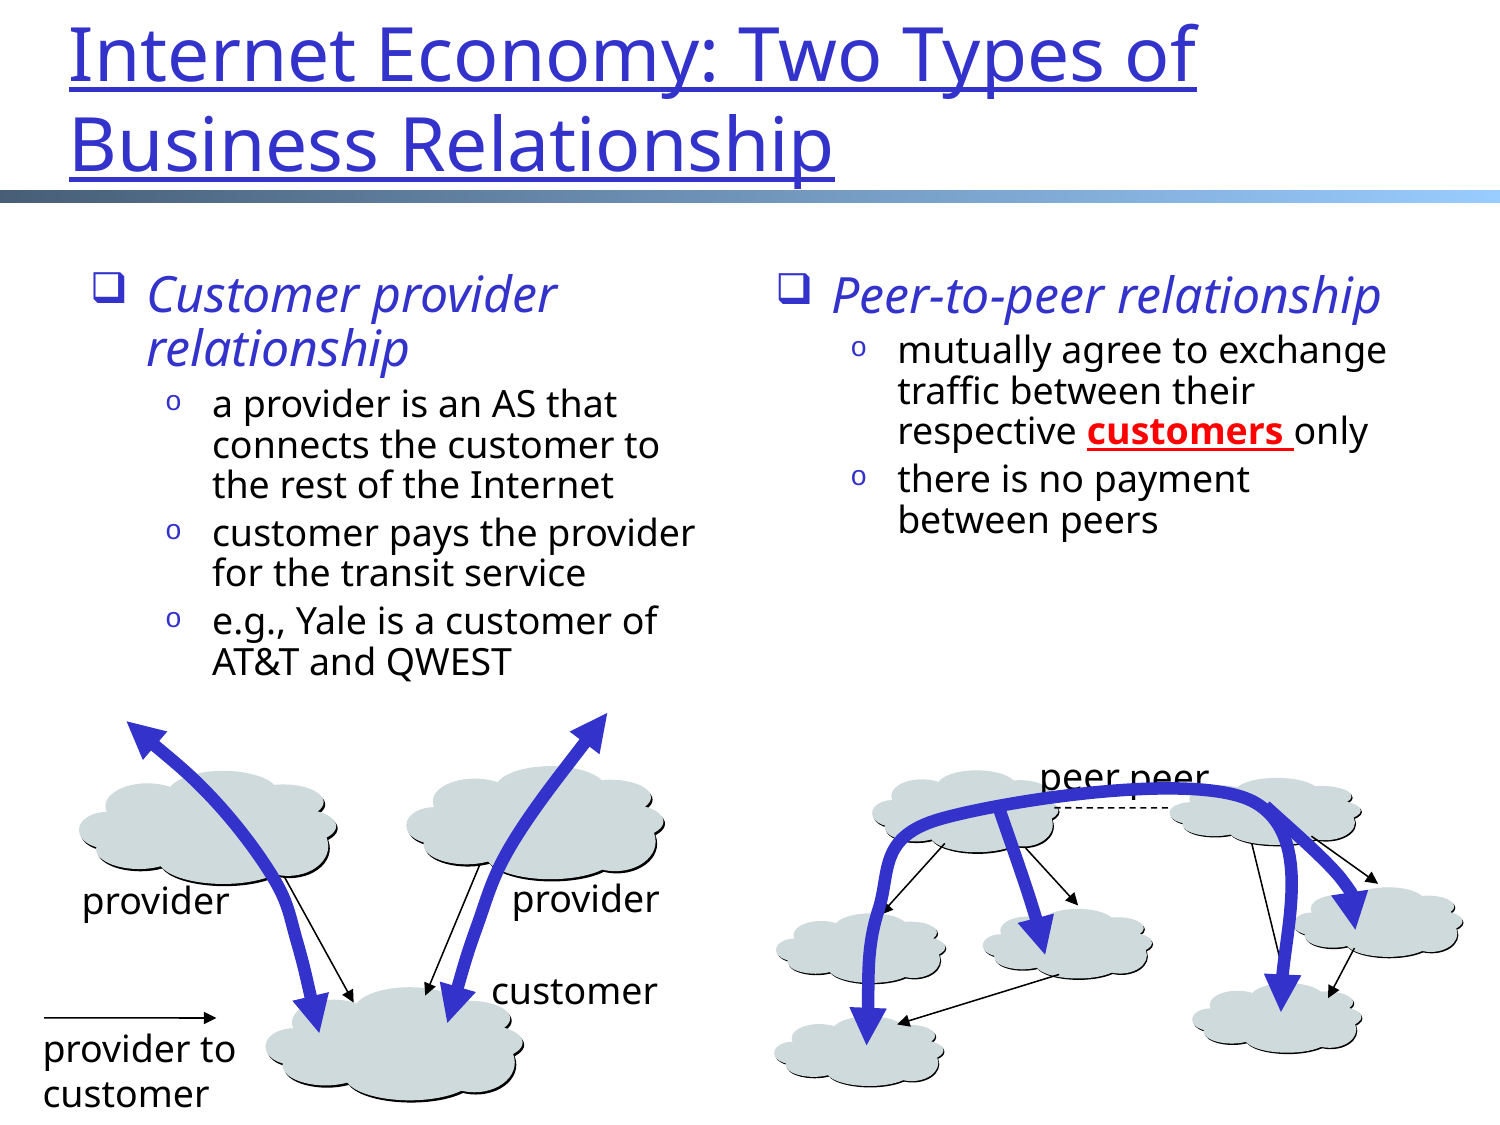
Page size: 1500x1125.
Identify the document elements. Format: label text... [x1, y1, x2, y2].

text_box customer [476, 959, 673, 1020]
text_box [203, 1011, 215, 1017]
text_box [866, 770, 1359, 1046]
text_box provider [498, 867, 675, 927]
list Customer provider relationship a provider is an AS that connects the customer to the rest of the Internet customer pays the provider for the transit service e.g., Yale is a customer of AT&T and QWEST [75, 262, 724, 738]
text_box [458, 890, 516, 985]
text_box [424, 890, 470, 985]
text_box [1424, 190, 1428, 203]
text_box provider to customer [27, 1017, 252, 1122]
text_box [126, 721, 183, 769]
picture [78, 770, 338, 887]
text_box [773, 745, 1464, 1088]
text_box provider [66, 870, 245, 930]
picture [405, 765, 666, 882]
text_box [245, 895, 309, 985]
text_box [568, 712, 608, 764]
list Peer-to-peer relationship mutually agree to exchange traffic between their respective customers only there is no payment between peers [760, 262, 1409, 726]
picture [265, 986, 525, 1103]
text_box Internet Economy: Two Types of Business Relationship [54, 2, 1463, 190]
